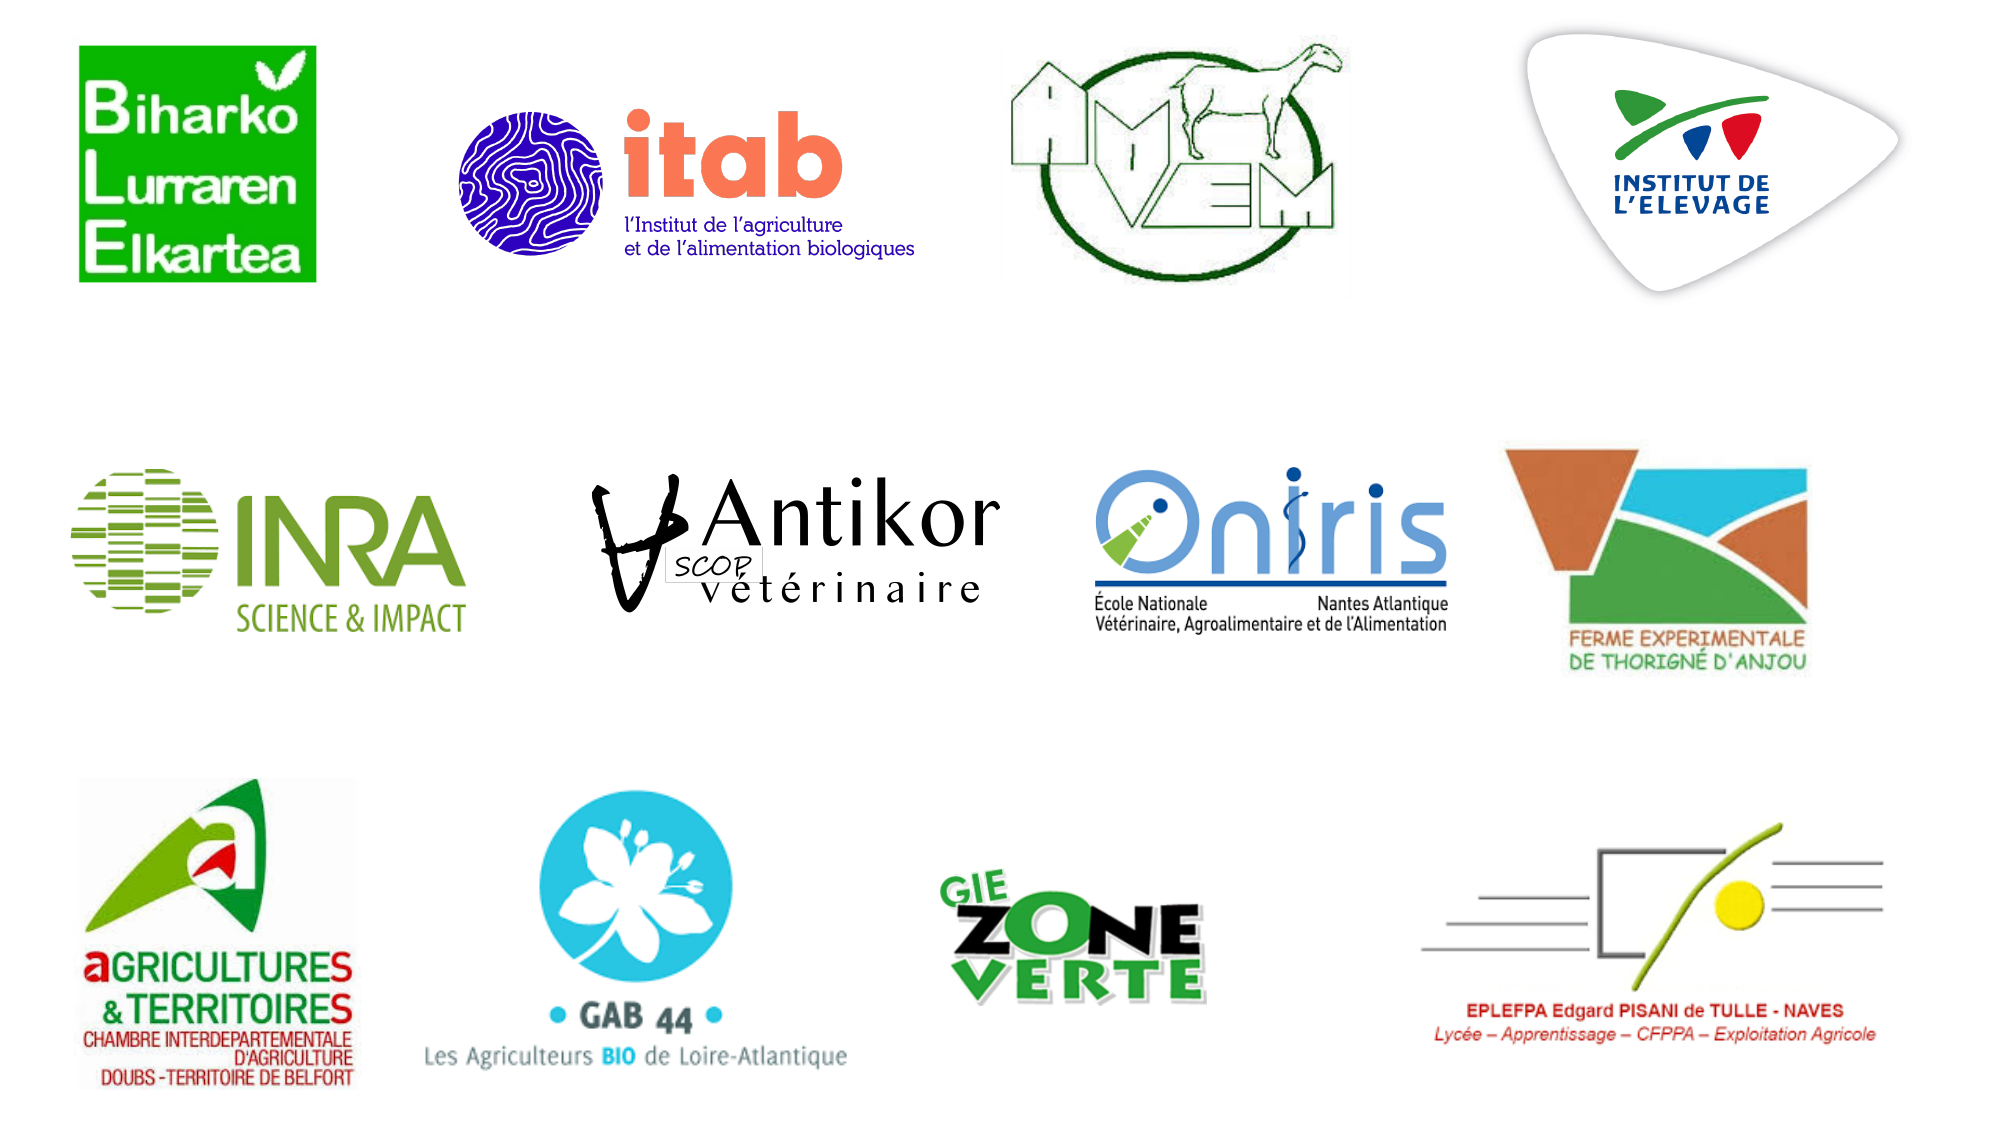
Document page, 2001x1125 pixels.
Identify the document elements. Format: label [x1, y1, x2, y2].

picture [1408, 815, 1917, 1058]
picture [1486, 377, 1839, 729]
picture [63, 778, 374, 1090]
picture [388, 35, 985, 333]
picture [1504, 0, 1917, 310]
picture [939, 867, 1207, 1006]
picture [582, 462, 1000, 620]
picture [70, 469, 467, 632]
picture [404, 751, 869, 1117]
picture [1095, 466, 1448, 635]
picture [999, 35, 1352, 301]
picture [70, 35, 326, 292]
